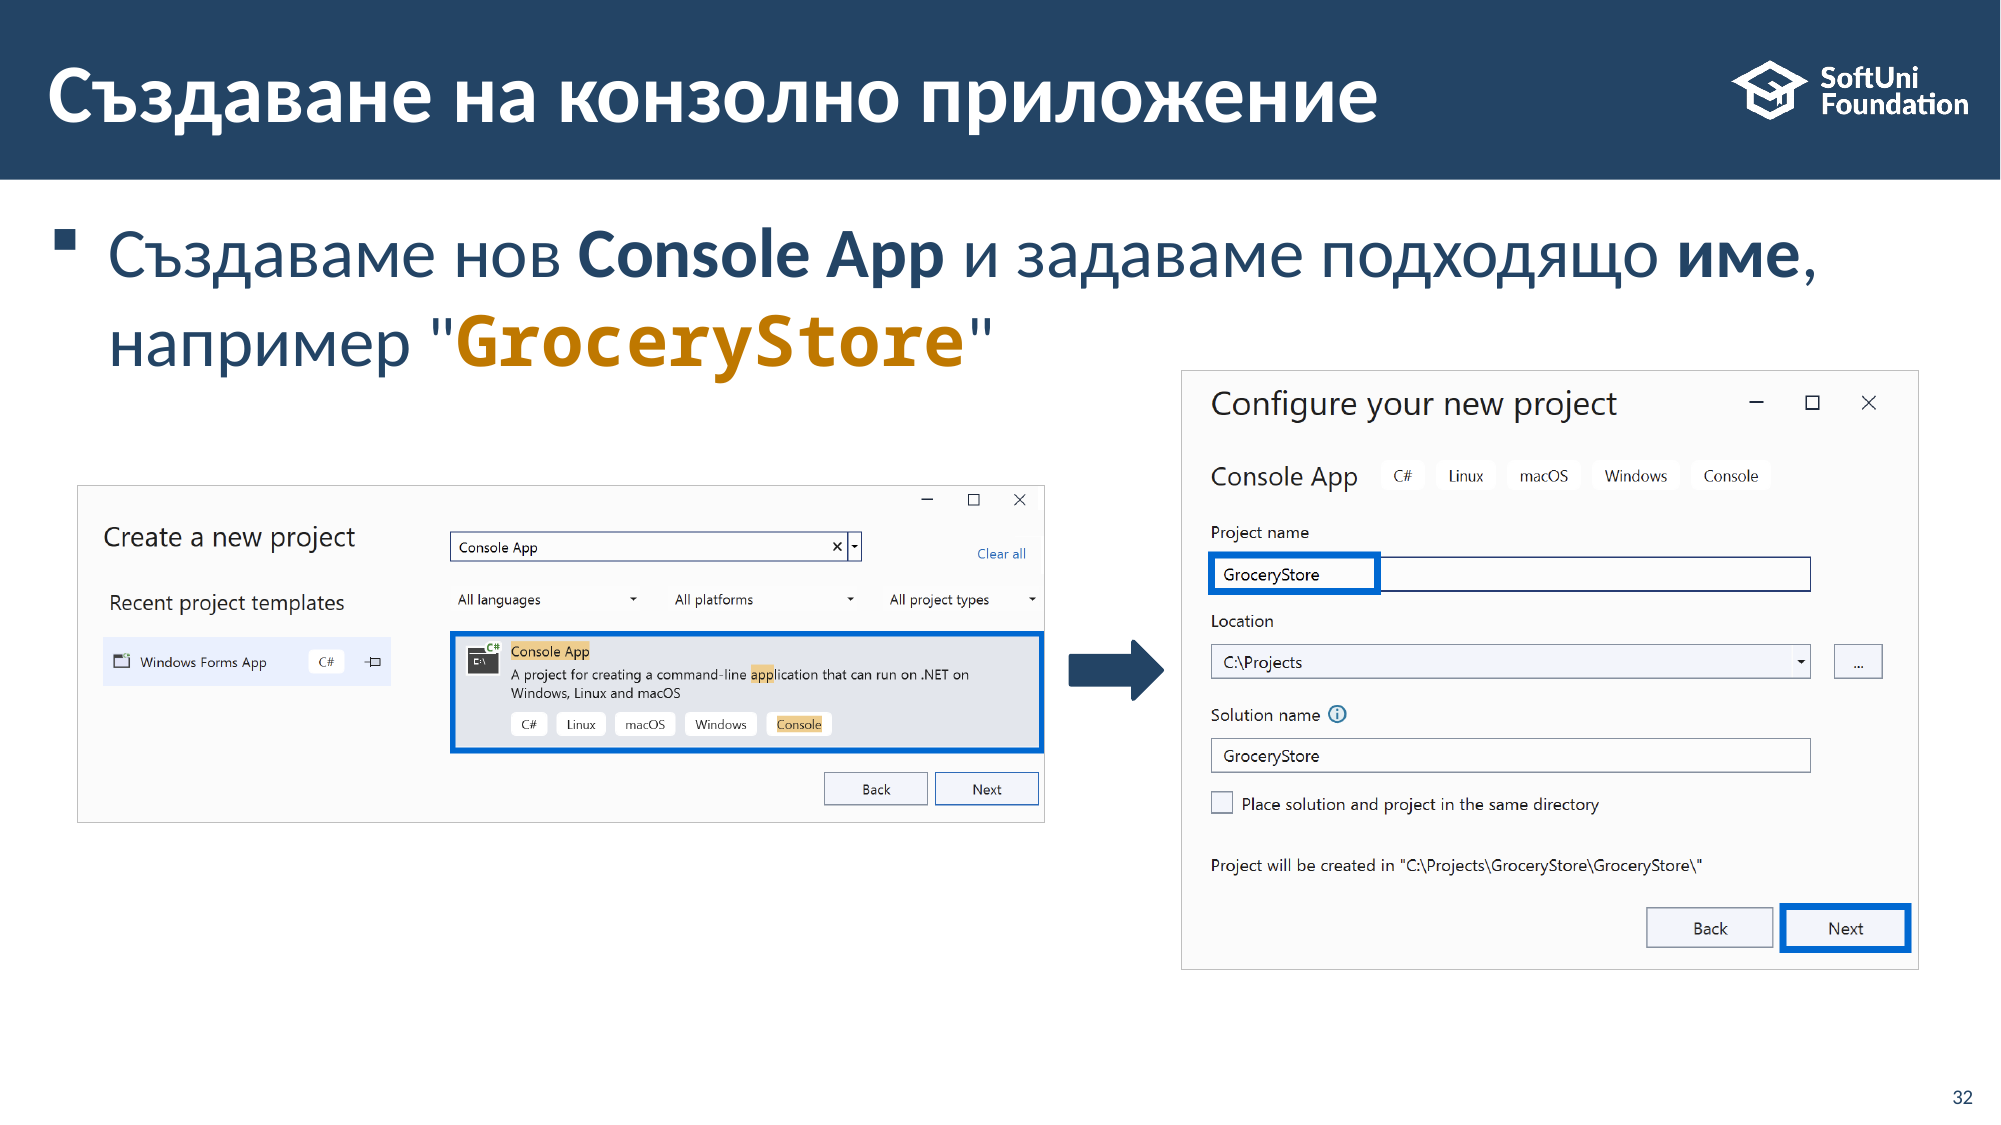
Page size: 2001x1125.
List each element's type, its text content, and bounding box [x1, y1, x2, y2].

text_box [1068, 639, 1165, 701]
list Създаваме нов Console App и задаваме подходящо име, например "GroceryStore" [31, 196, 1970, 1104]
title Създаване на конзолно приложение [31, 16, 1716, 162]
picture [76, 485, 1045, 823]
picture [1180, 370, 1919, 971]
picture [1731, 60, 1968, 120]
slide_number 32 [1927, 1067, 1989, 1117]
